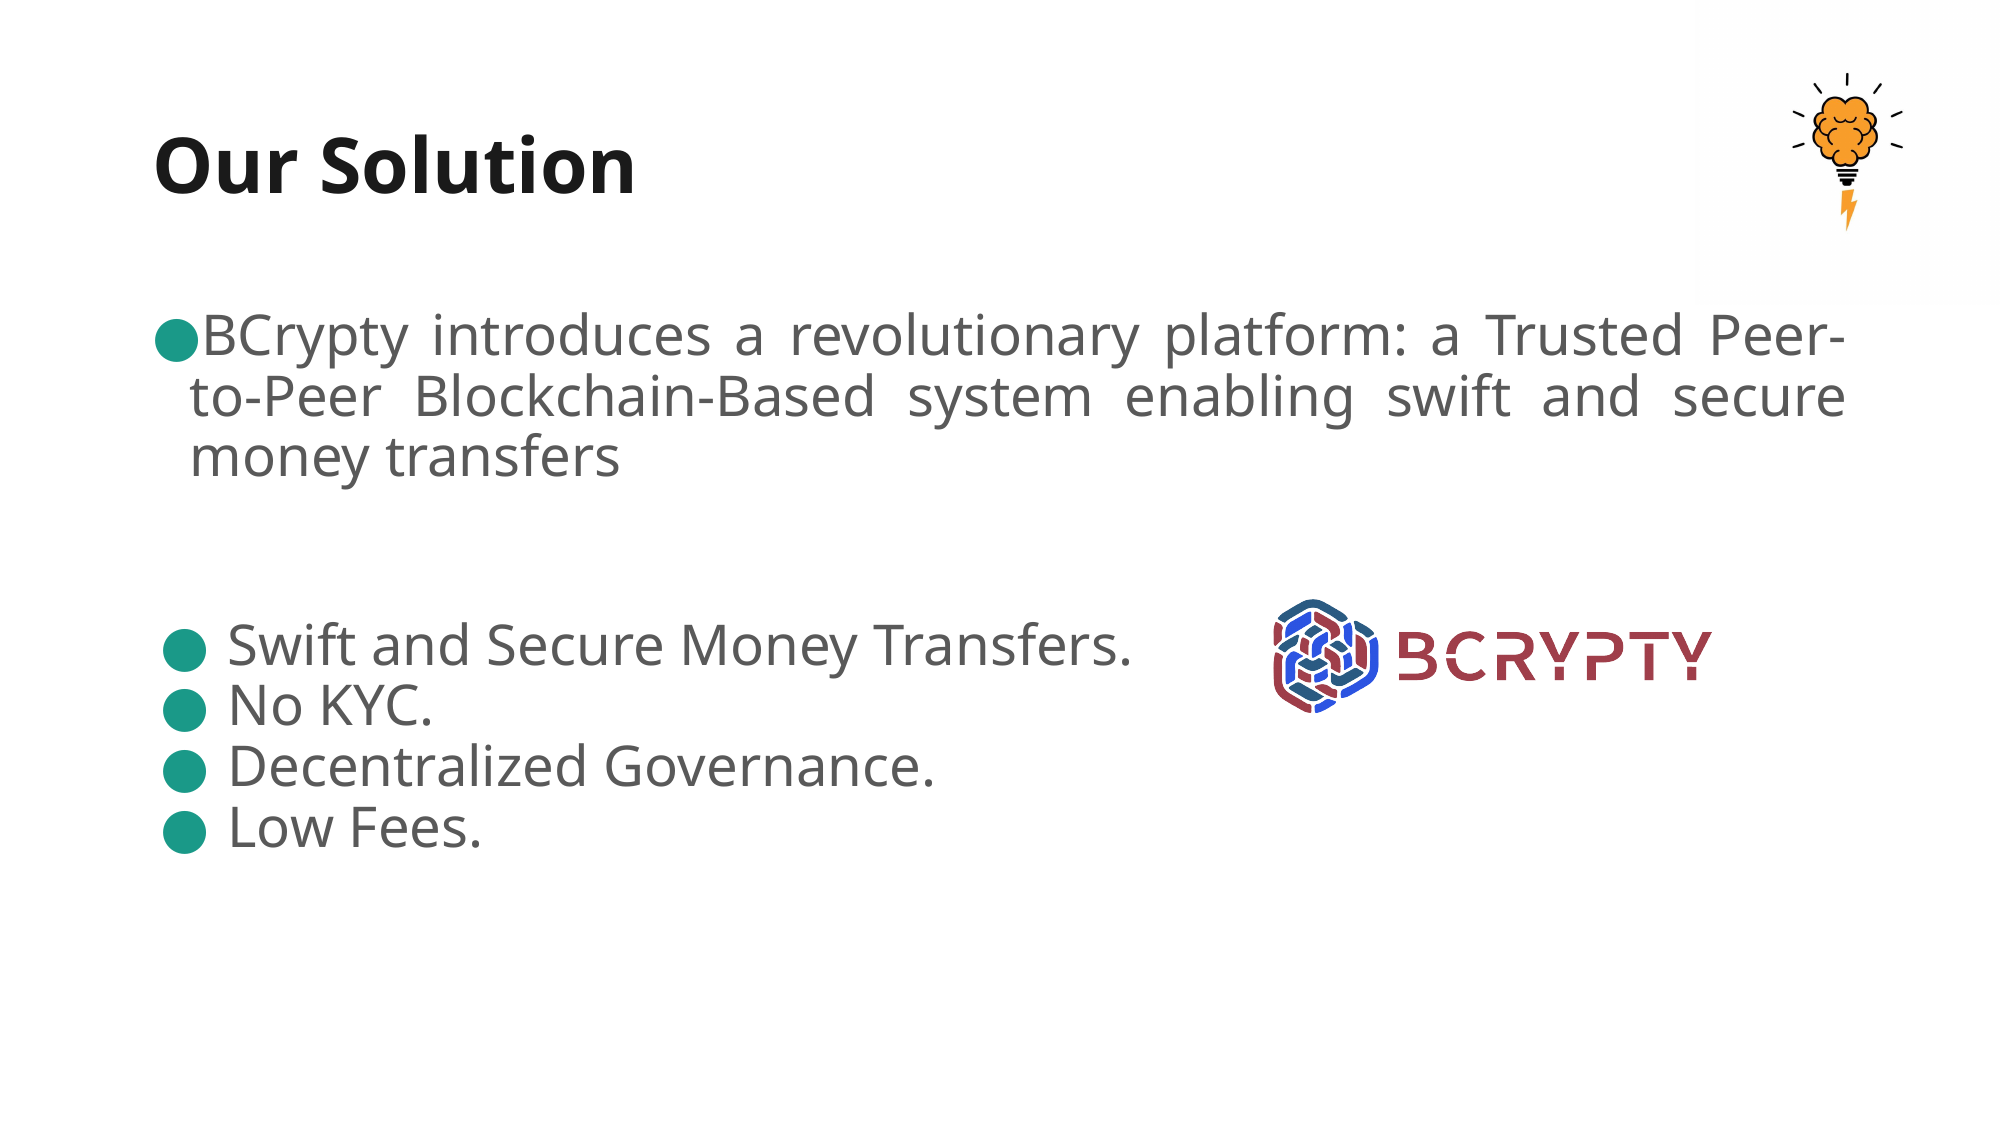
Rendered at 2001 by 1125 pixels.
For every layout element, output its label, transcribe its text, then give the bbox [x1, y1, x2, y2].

picture [1219, 503, 1763, 810]
list BCrypty introduces a revolutionary platform: a Trusted Peer-to-Peer Blockchain-Based system enabling swift and secure money transfers Swift and Secure Money Transfers. No KYC. Decentralized Governance. Low Fees. [137, 299, 1863, 1014]
title Our Solution [137, 59, 1689, 278]
picture [1694, 0, 2000, 306]
